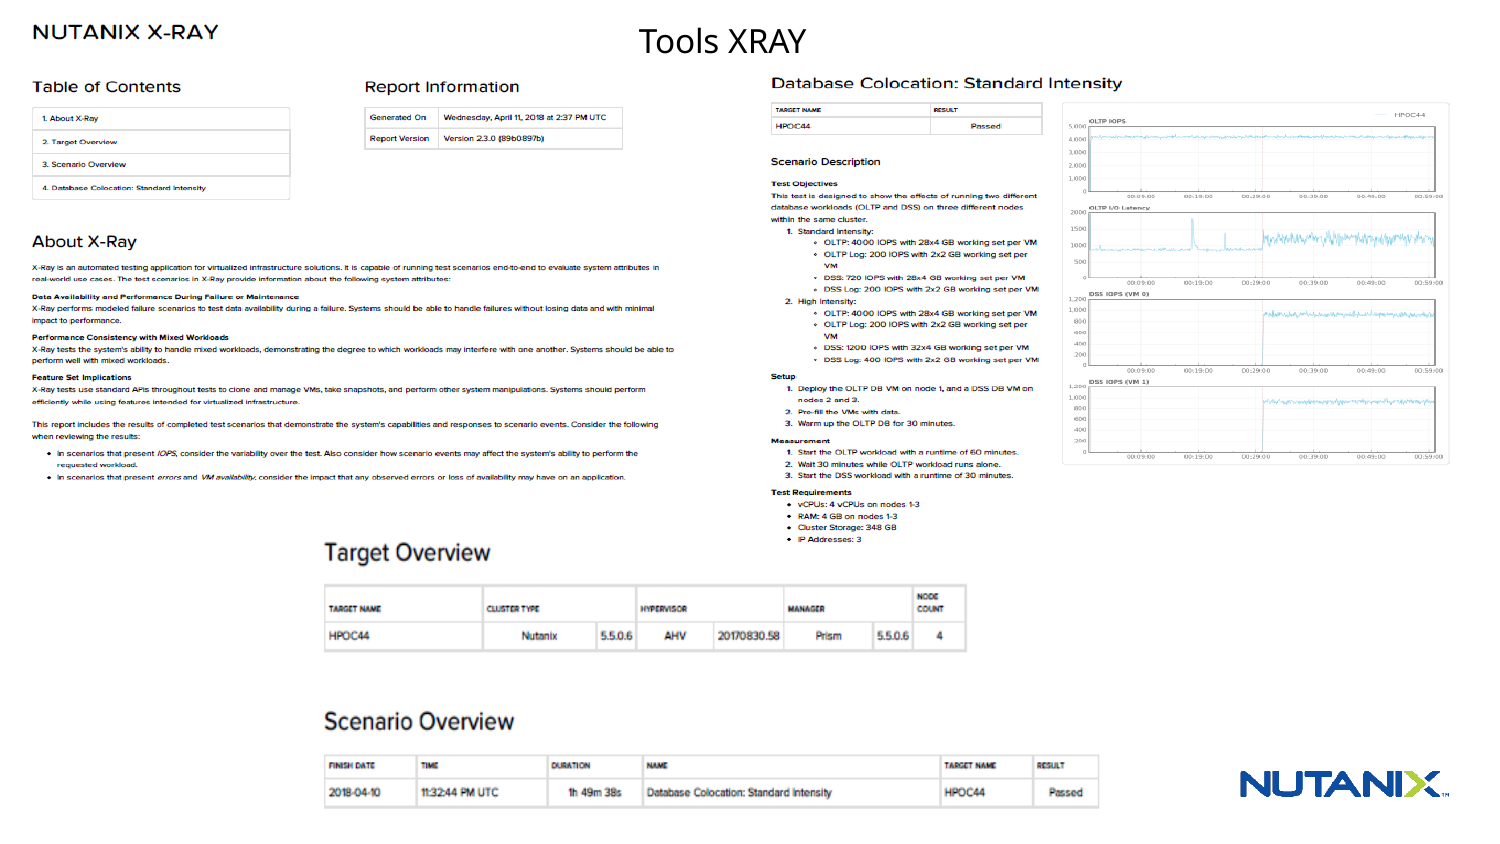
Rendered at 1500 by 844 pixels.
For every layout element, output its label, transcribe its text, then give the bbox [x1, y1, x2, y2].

title Tools XRAY [53, 1, 1392, 87]
picture [1238, 768, 1450, 798]
picture [28, 21, 694, 510]
picture [310, 74, 1472, 823]
